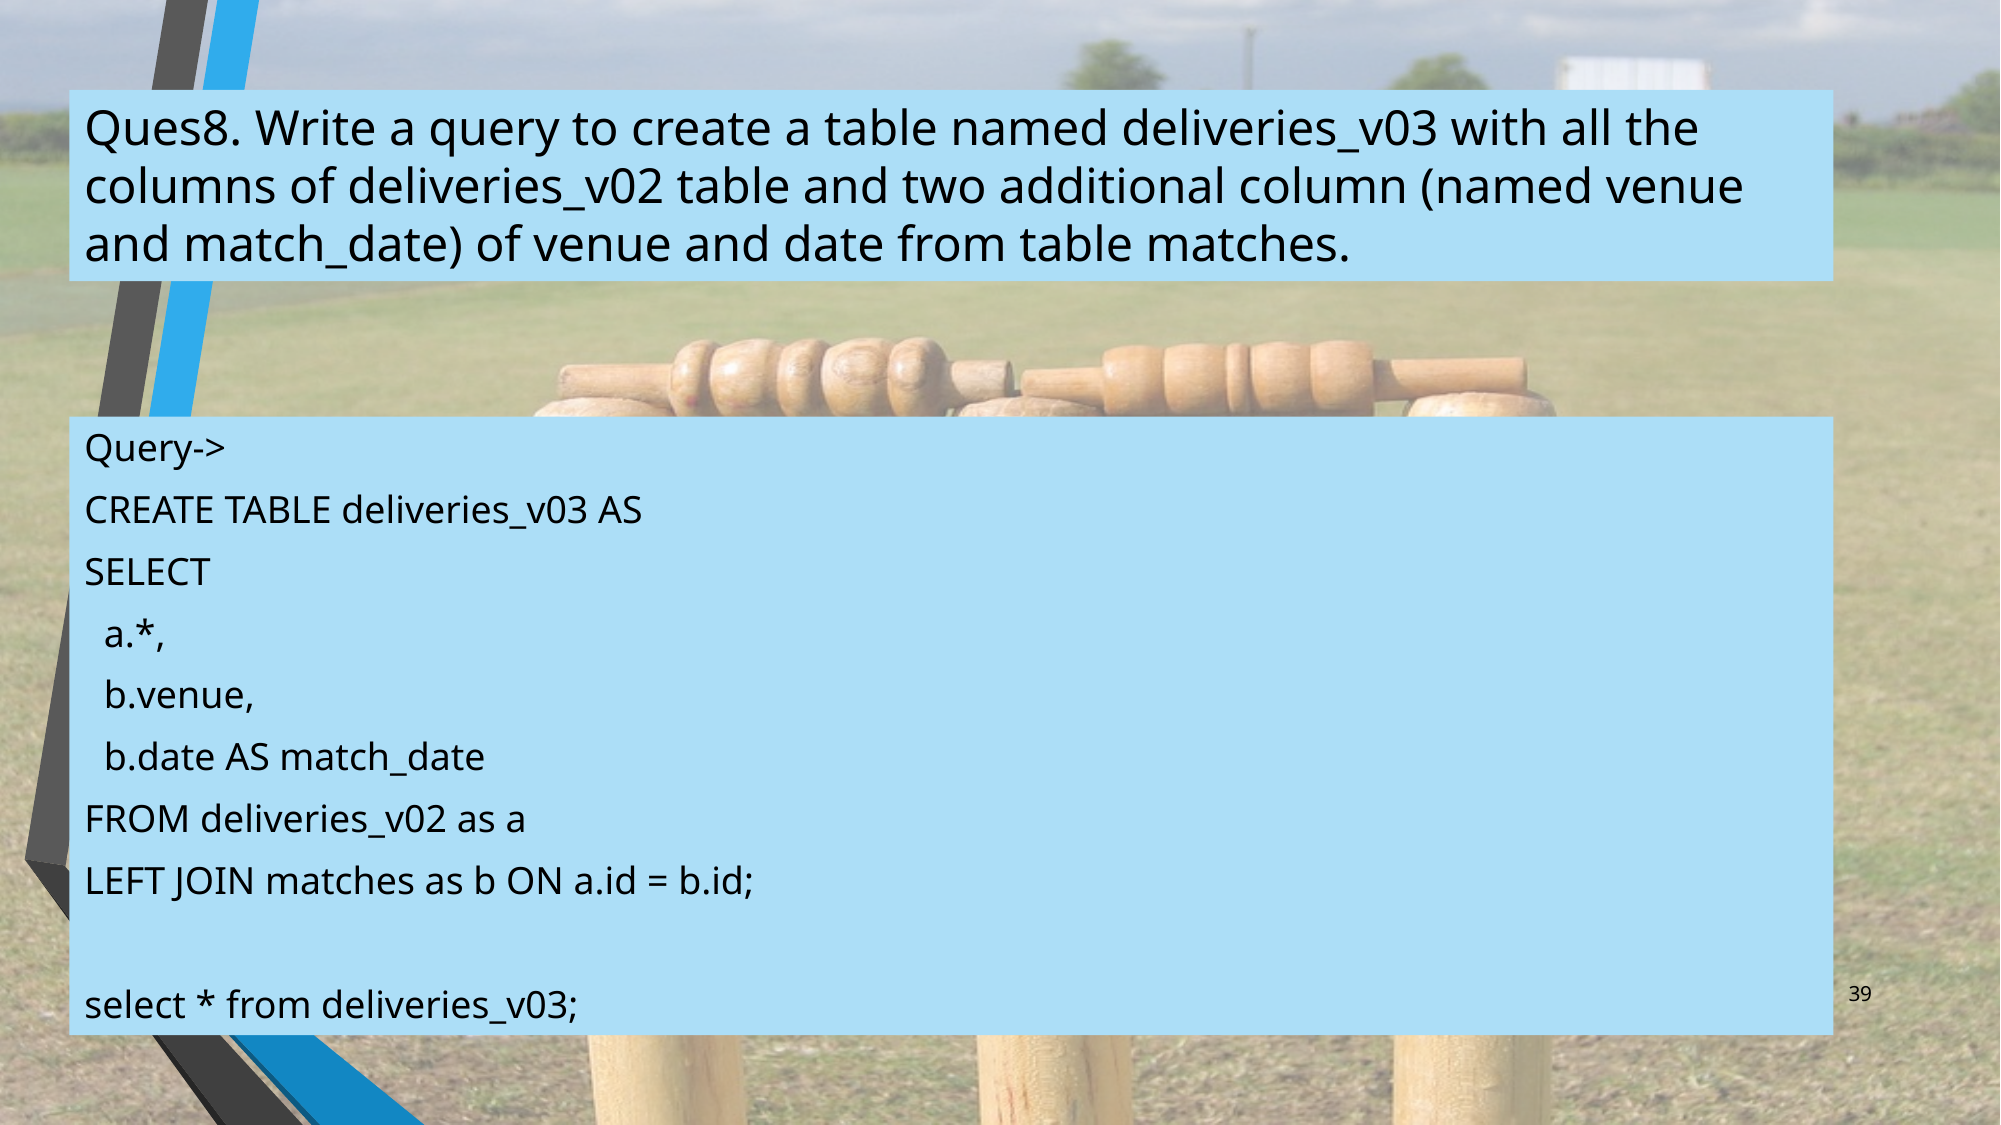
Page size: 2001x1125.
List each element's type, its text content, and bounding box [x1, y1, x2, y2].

list Query-> CREATE TABLE deliveries_v03 AS SELECT a.*, b.venue, b.date AS match_date FROM deliveries_v02 as a LEFT JOIN matches as b ON a.id = b.id; select * from deliveries_v03; [69, 416, 1834, 1036]
title Ques8. Write a query to create a table named deliveries_v03 with all the columns of deliveries_v02 table and two additional column (named venue and match_date) of venue and date from table matches. [69, 89, 1834, 282]
slide_number 39 [1796, 965, 1887, 1025]
